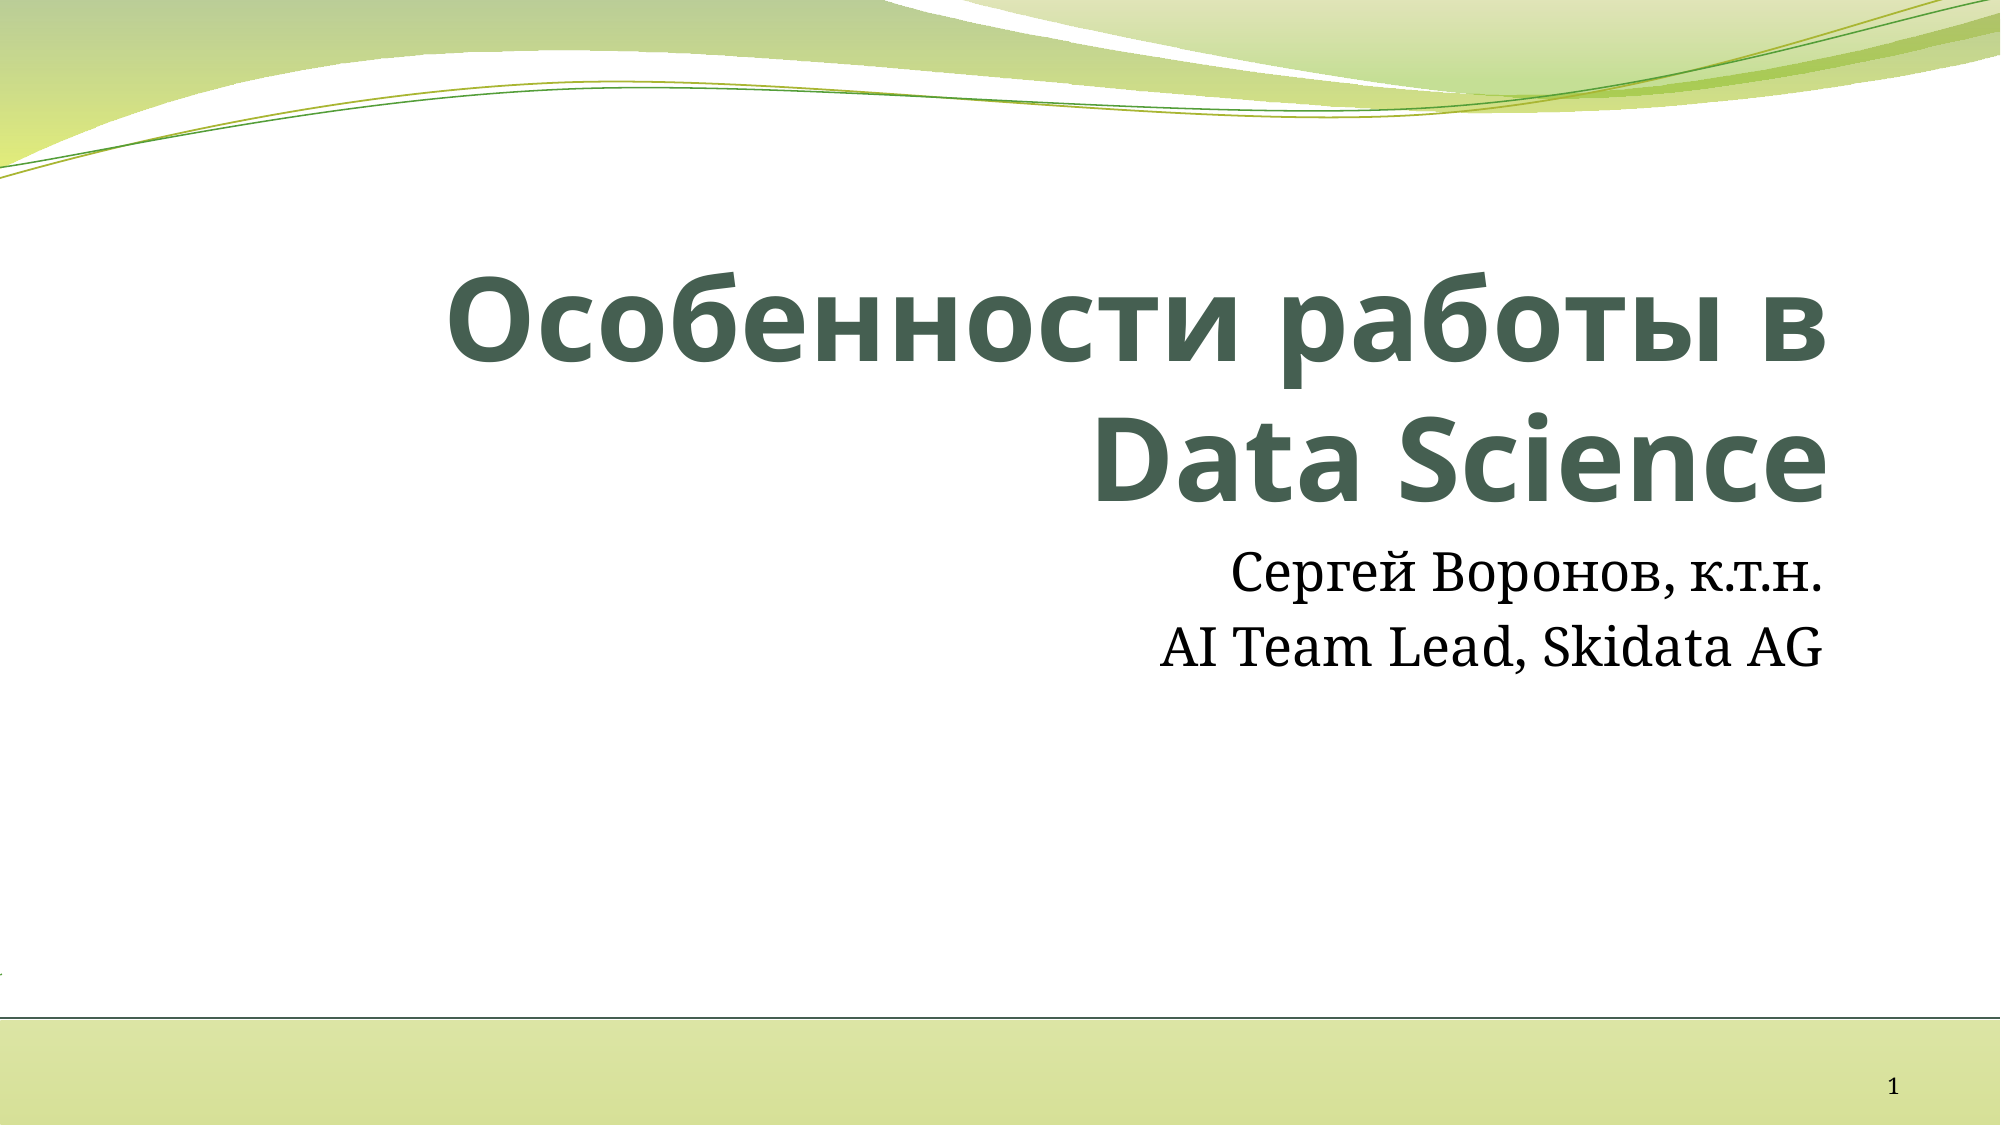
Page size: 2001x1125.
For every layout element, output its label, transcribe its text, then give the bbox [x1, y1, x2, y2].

title Особенности работы в Data Science [116, 224, 1834, 525]
slide_number 1 [1733, 1042, 1900, 1103]
subtitle Сергей Воронов, к.т.н. AI Team Lead, Skidata AG [116, 529, 1835, 818]
